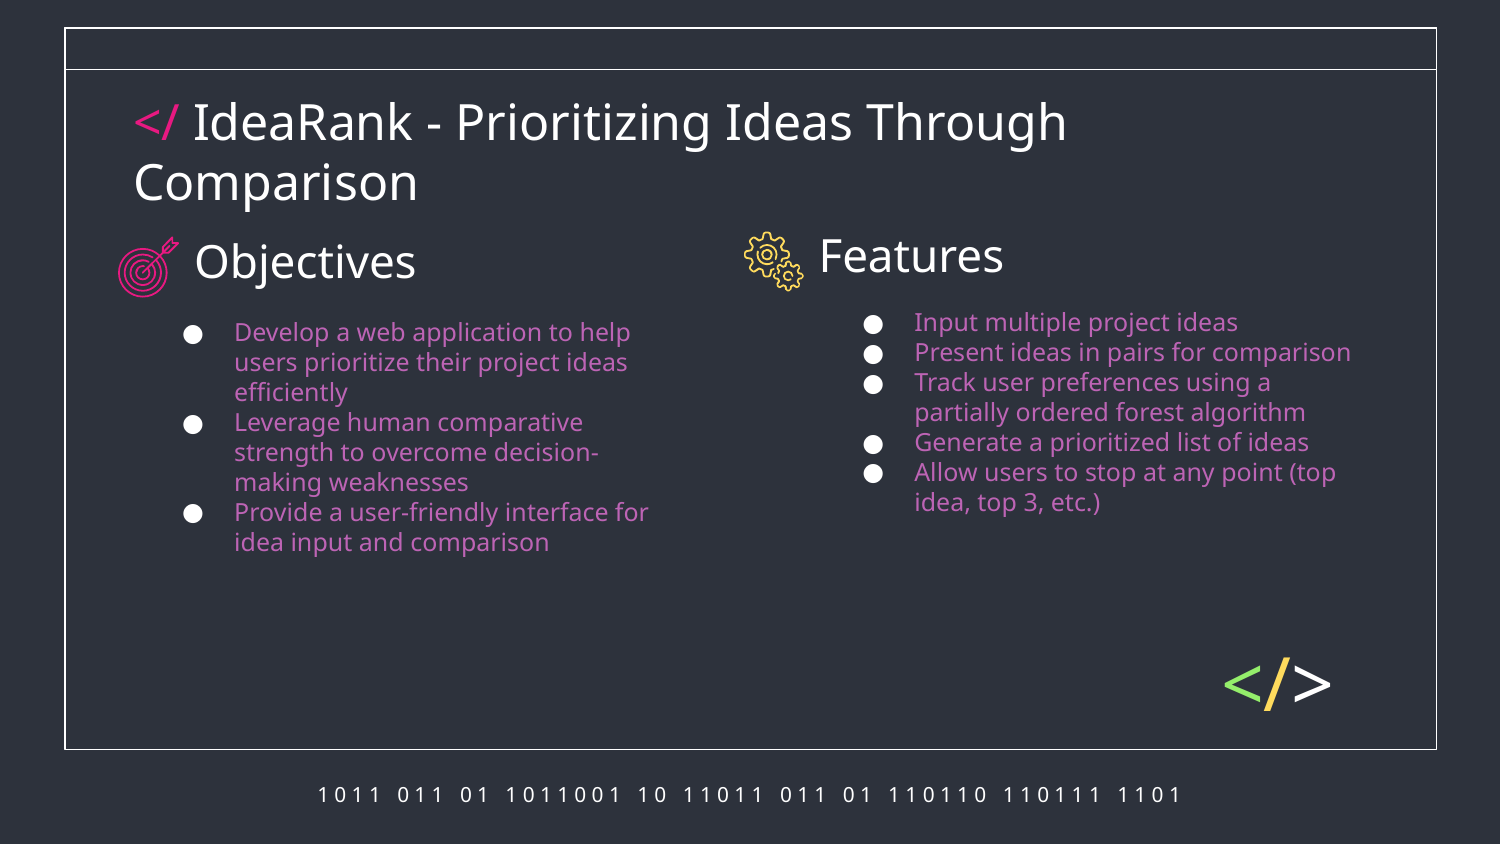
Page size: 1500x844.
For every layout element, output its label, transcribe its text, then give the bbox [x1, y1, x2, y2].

text_box </> [1173, 644, 1382, 729]
title Features [805, 232, 1174, 297]
text_box [118, 236, 179, 298]
subtitle Develop a web application to help users prioritize their project ideas efficiently Leverage human comparative strength to overcome decision-making weaknesses Provide a user-friendly interface for idea input and comparison [144, 301, 702, 626]
title Objectives [179, 236, 550, 301]
subtitle Input multiple project ideas Present ideas in pairs for comparison Track user preferences using a partially ordered forest algorithm Generate a prioritized list of ideas Allow users to stop at any point (top idea, top 3, etc.) [824, 291, 1382, 626]
title </ IdeaRank - Prioritizing Ideas Through Comparison [118, 75, 1382, 170]
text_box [743, 231, 804, 292]
